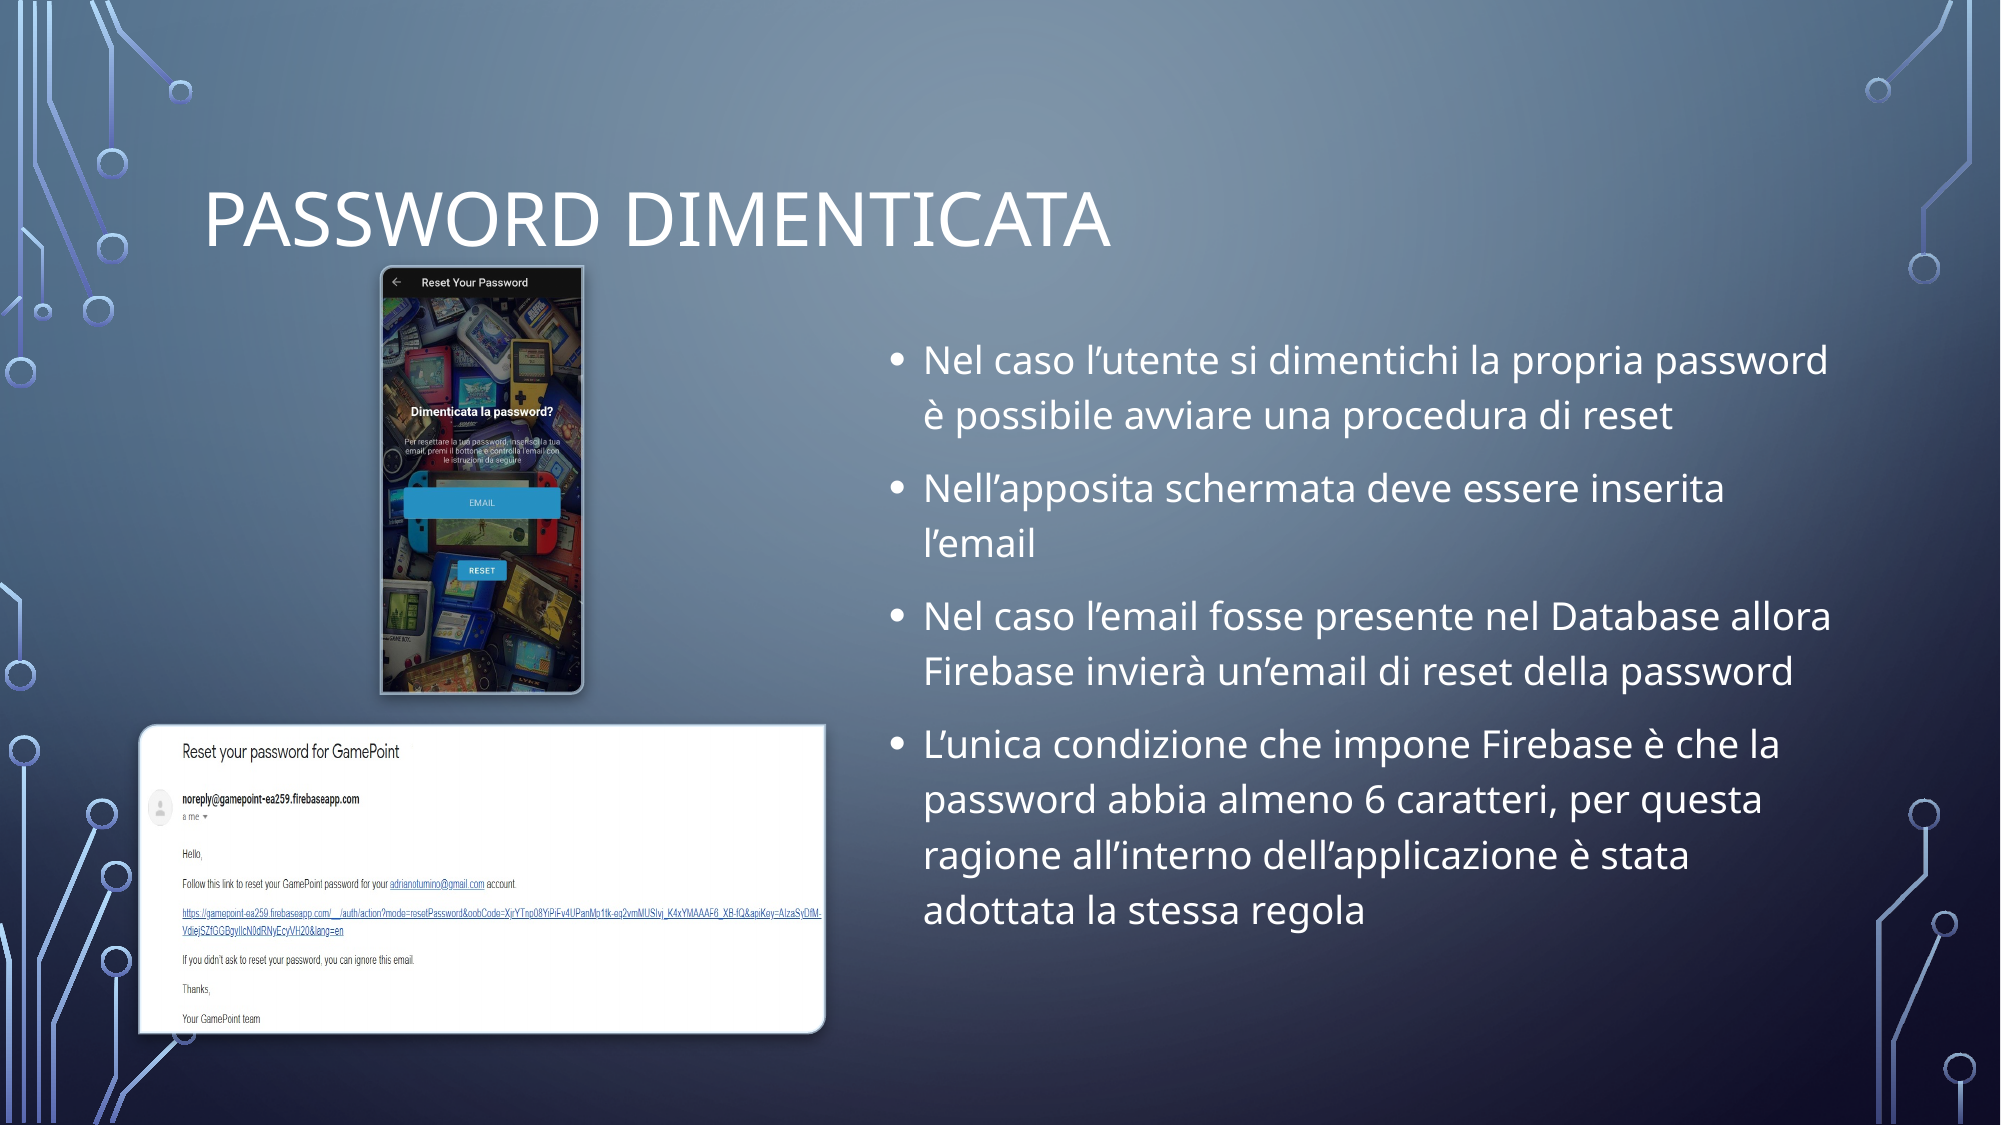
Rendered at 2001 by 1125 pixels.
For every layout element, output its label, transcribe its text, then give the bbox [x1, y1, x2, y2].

title Password dimenticata [187, 101, 1813, 344]
picture [380, 266, 584, 694]
list Nel caso l’utente si dimentichi la propria password è possibile avviare una procedura di reset Nell’apposita schermata deve essere inserita l’email Nel caso l’email fosse presente nel Database allora Firebase invierà un’email di reset della password L’unica condizione che impone Firebase è che la password abbia almeno 6 caratteri, per questa ragione all’interno dell’applicazione è stata adottata la stessa regola [873, 319, 1861, 994]
picture [139, 725, 825, 1034]
